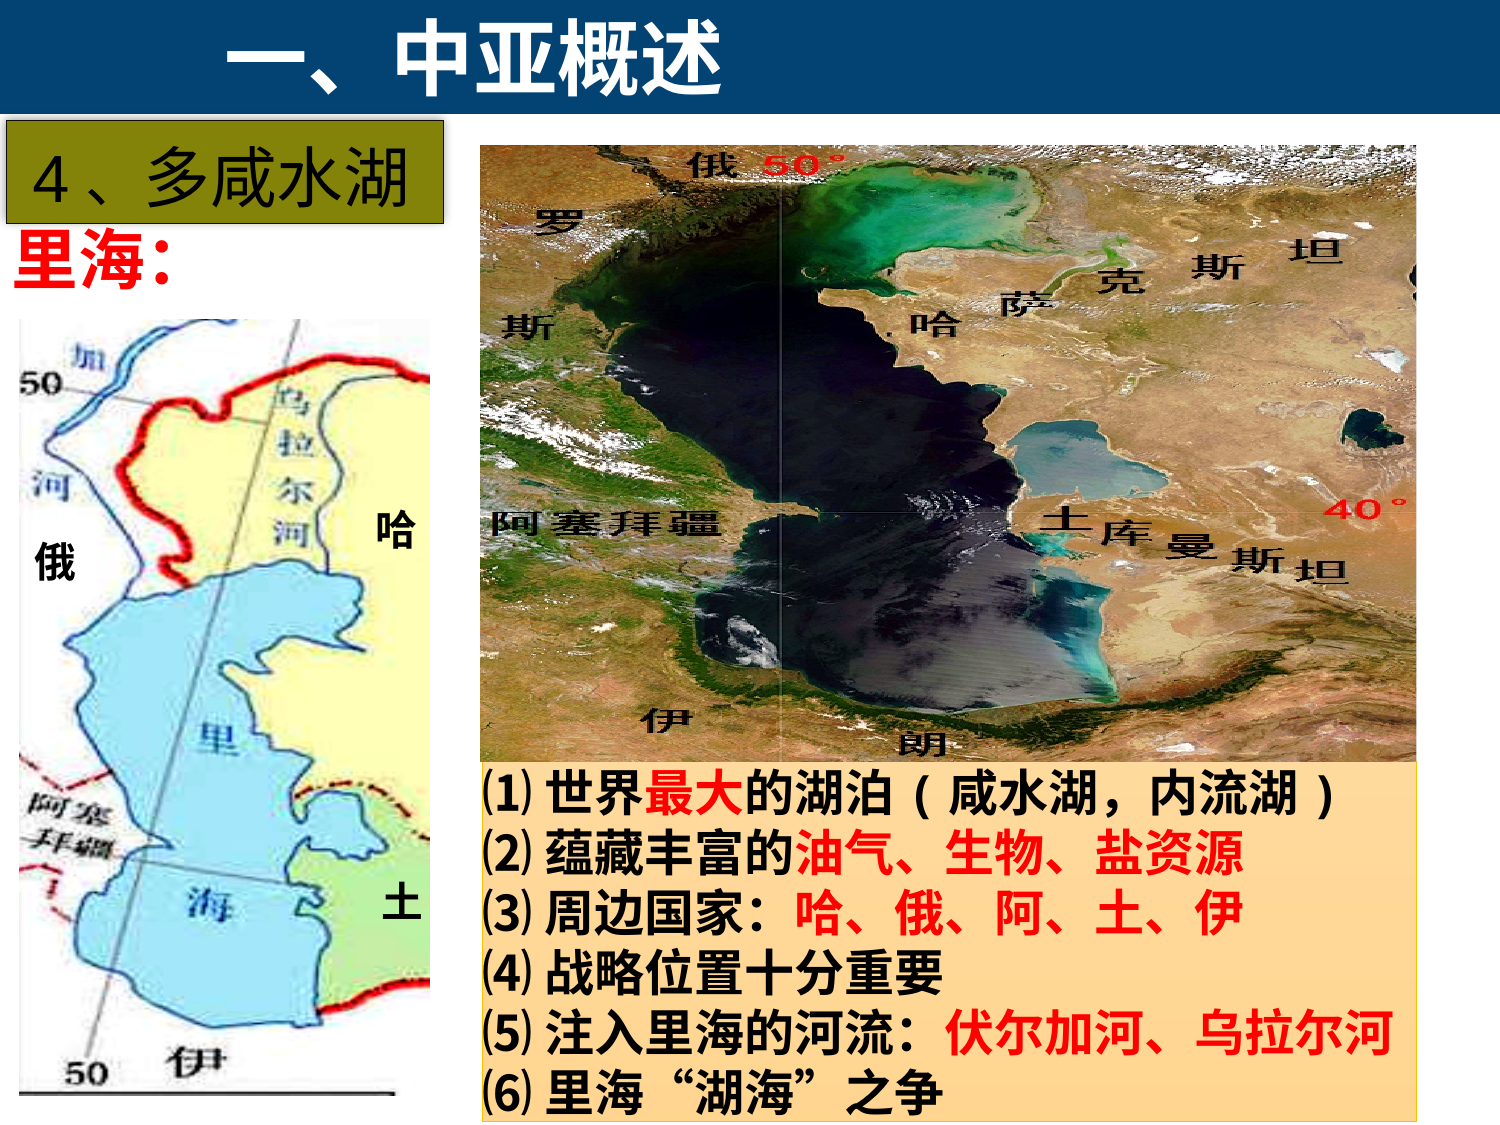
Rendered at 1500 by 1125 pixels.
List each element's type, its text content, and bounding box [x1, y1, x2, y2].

text_box 一、中亚概述 [0, 0, 1500, 114]
text_box 4、多咸水湖 [6, 120, 444, 224]
text_box 里海： [0, 210, 228, 305]
picture [19, 319, 431, 1096]
text_box ⑴世界最大的湖泊(咸水湖，内流湖) ⑵蕴藏丰富的油气、生物、盐资源 ⑶周边国家：哈、俄、阿、土、伊 ⑷战略位置十分重要 ⑸注入里海的河流：伏尔加河、乌拉尔河 ⑹里海“湖海”之争 [482, 762, 1417, 1122]
picture [480, 145, 1417, 762]
